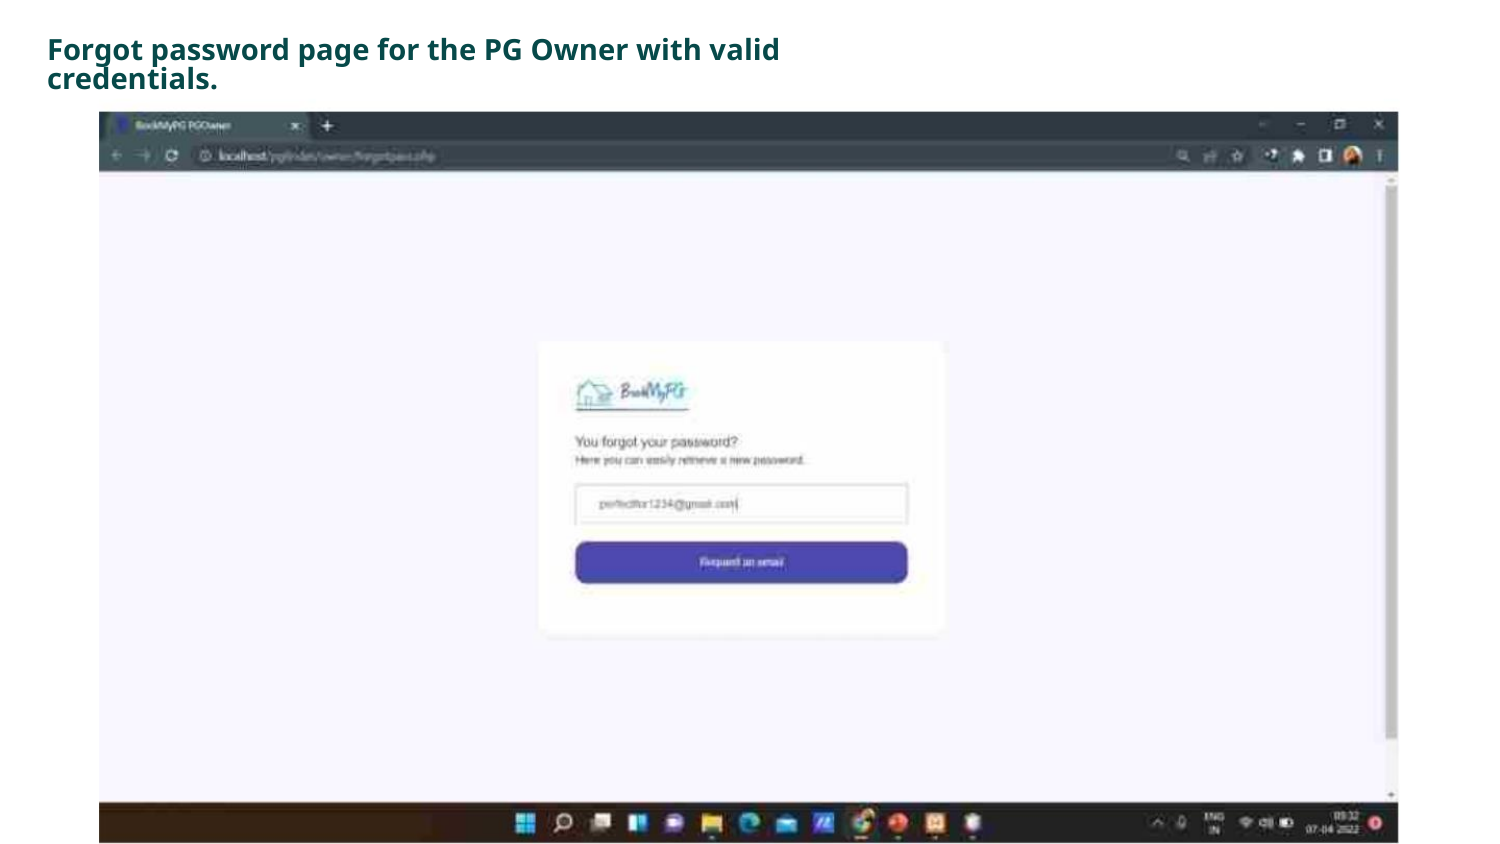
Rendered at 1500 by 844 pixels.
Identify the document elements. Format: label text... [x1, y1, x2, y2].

text_box Forgot password page for the PG Owner with valid credentials. [47, 37, 938, 96]
text_box [0, 0, 1500, 844]
